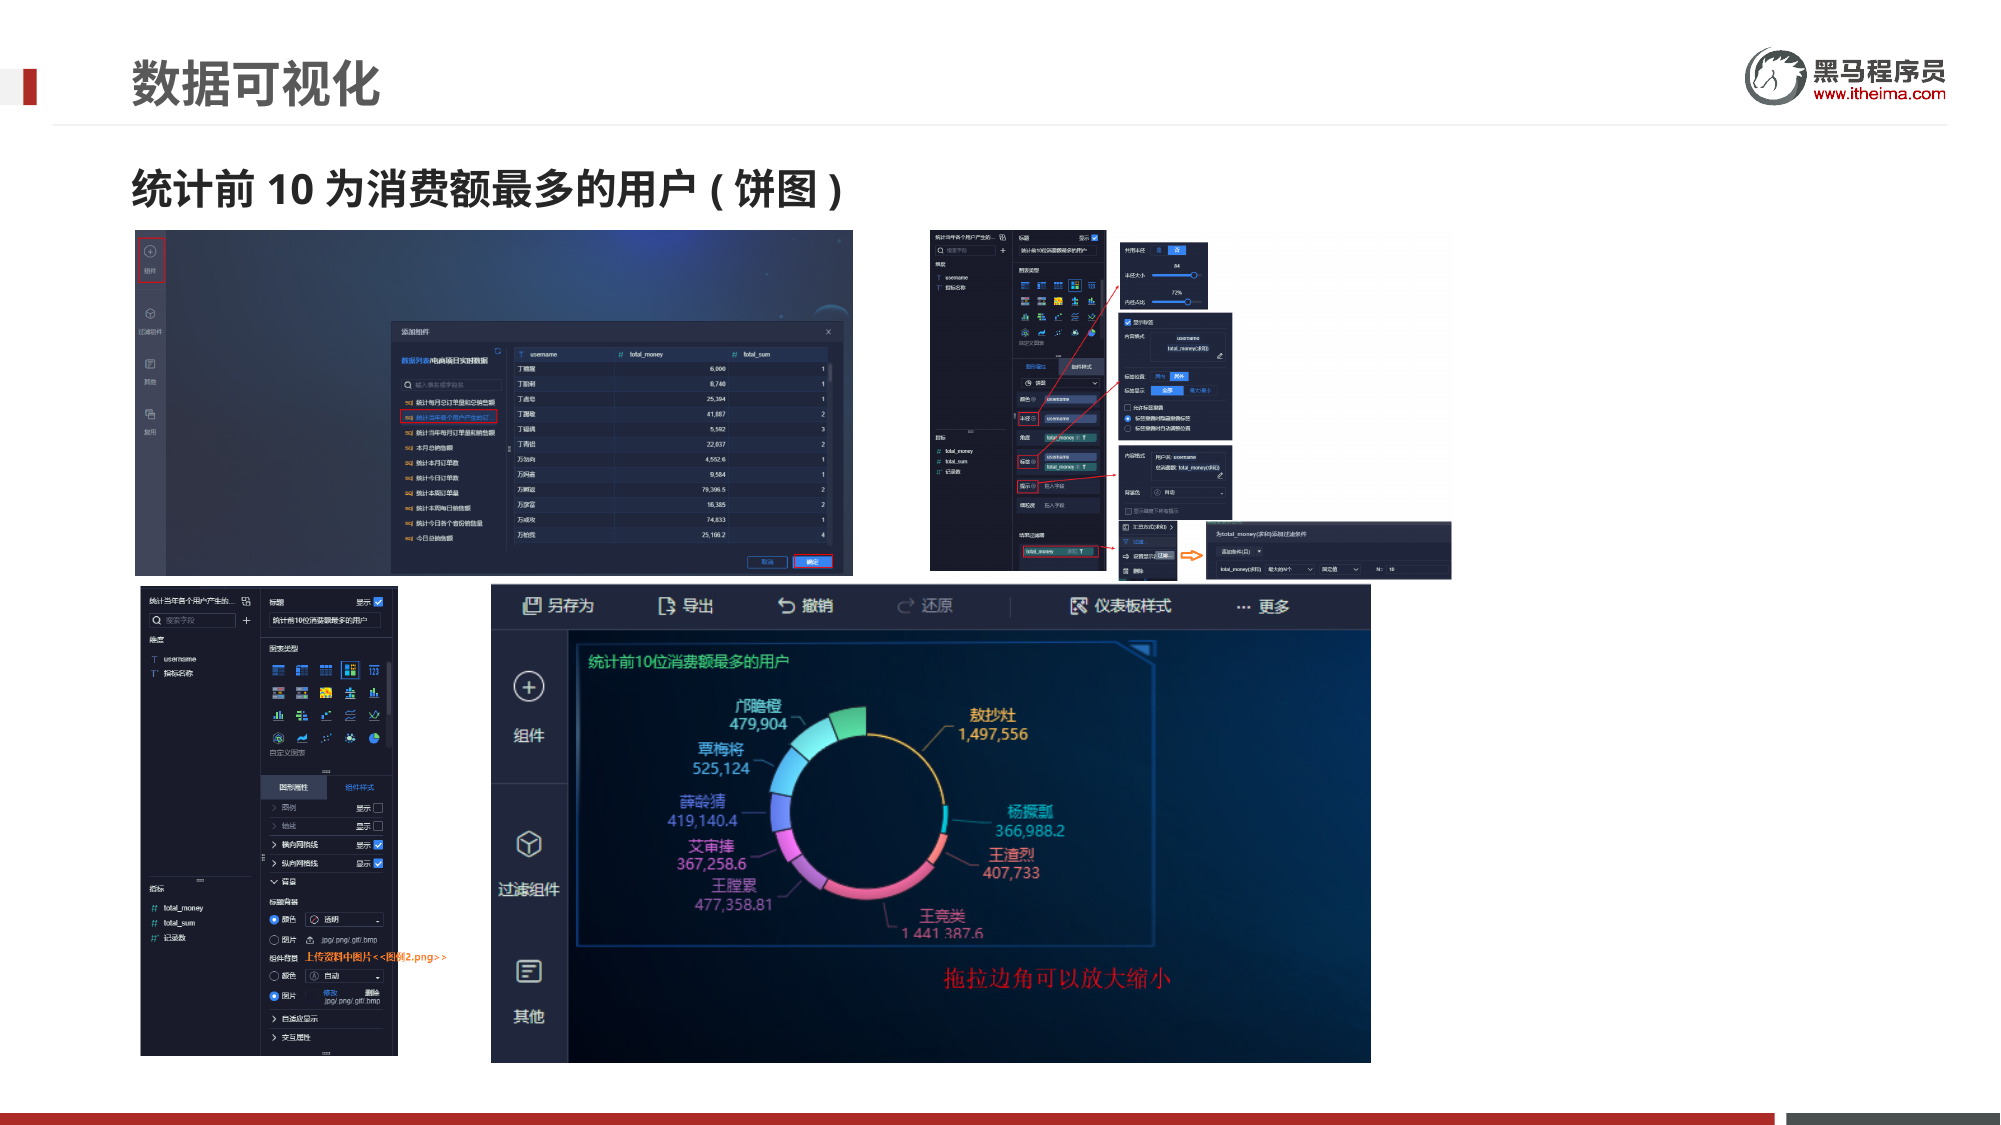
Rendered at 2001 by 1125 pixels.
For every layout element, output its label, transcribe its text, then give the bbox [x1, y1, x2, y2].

picture [1744, 46, 1946, 106]
text_box 统计前10为消费额最多的用户(饼图) [116, 145, 875, 231]
picture [135, 580, 454, 1063]
picture [134, 230, 853, 576]
picture [491, 230, 1454, 1063]
title 数据可视化 [116, 40, 1556, 125]
